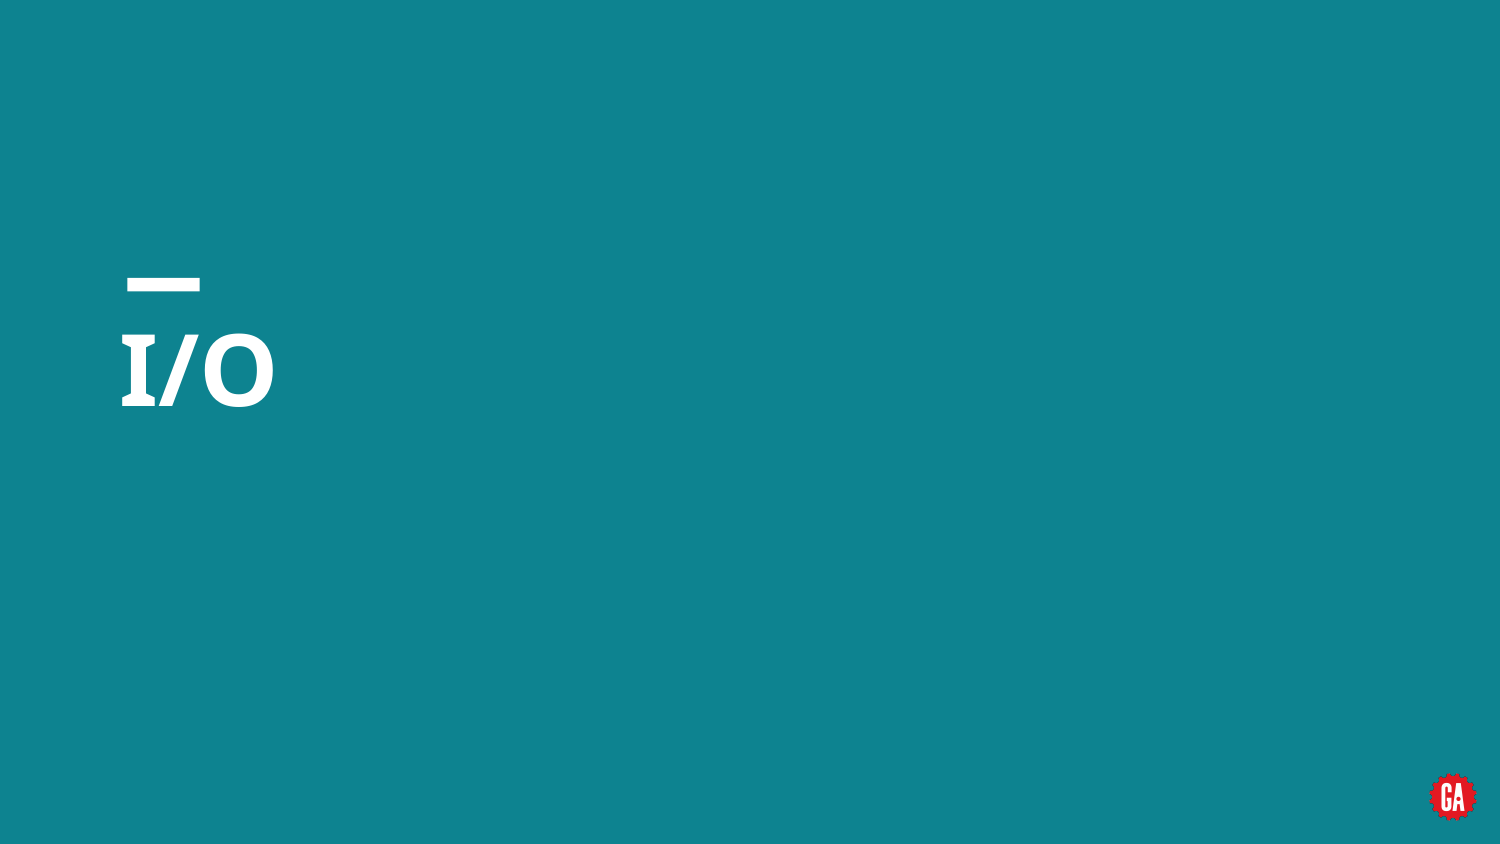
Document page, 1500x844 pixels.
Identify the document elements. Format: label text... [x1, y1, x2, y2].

picture [1427, 771, 1479, 823]
title I/O [104, 291, 1091, 553]
